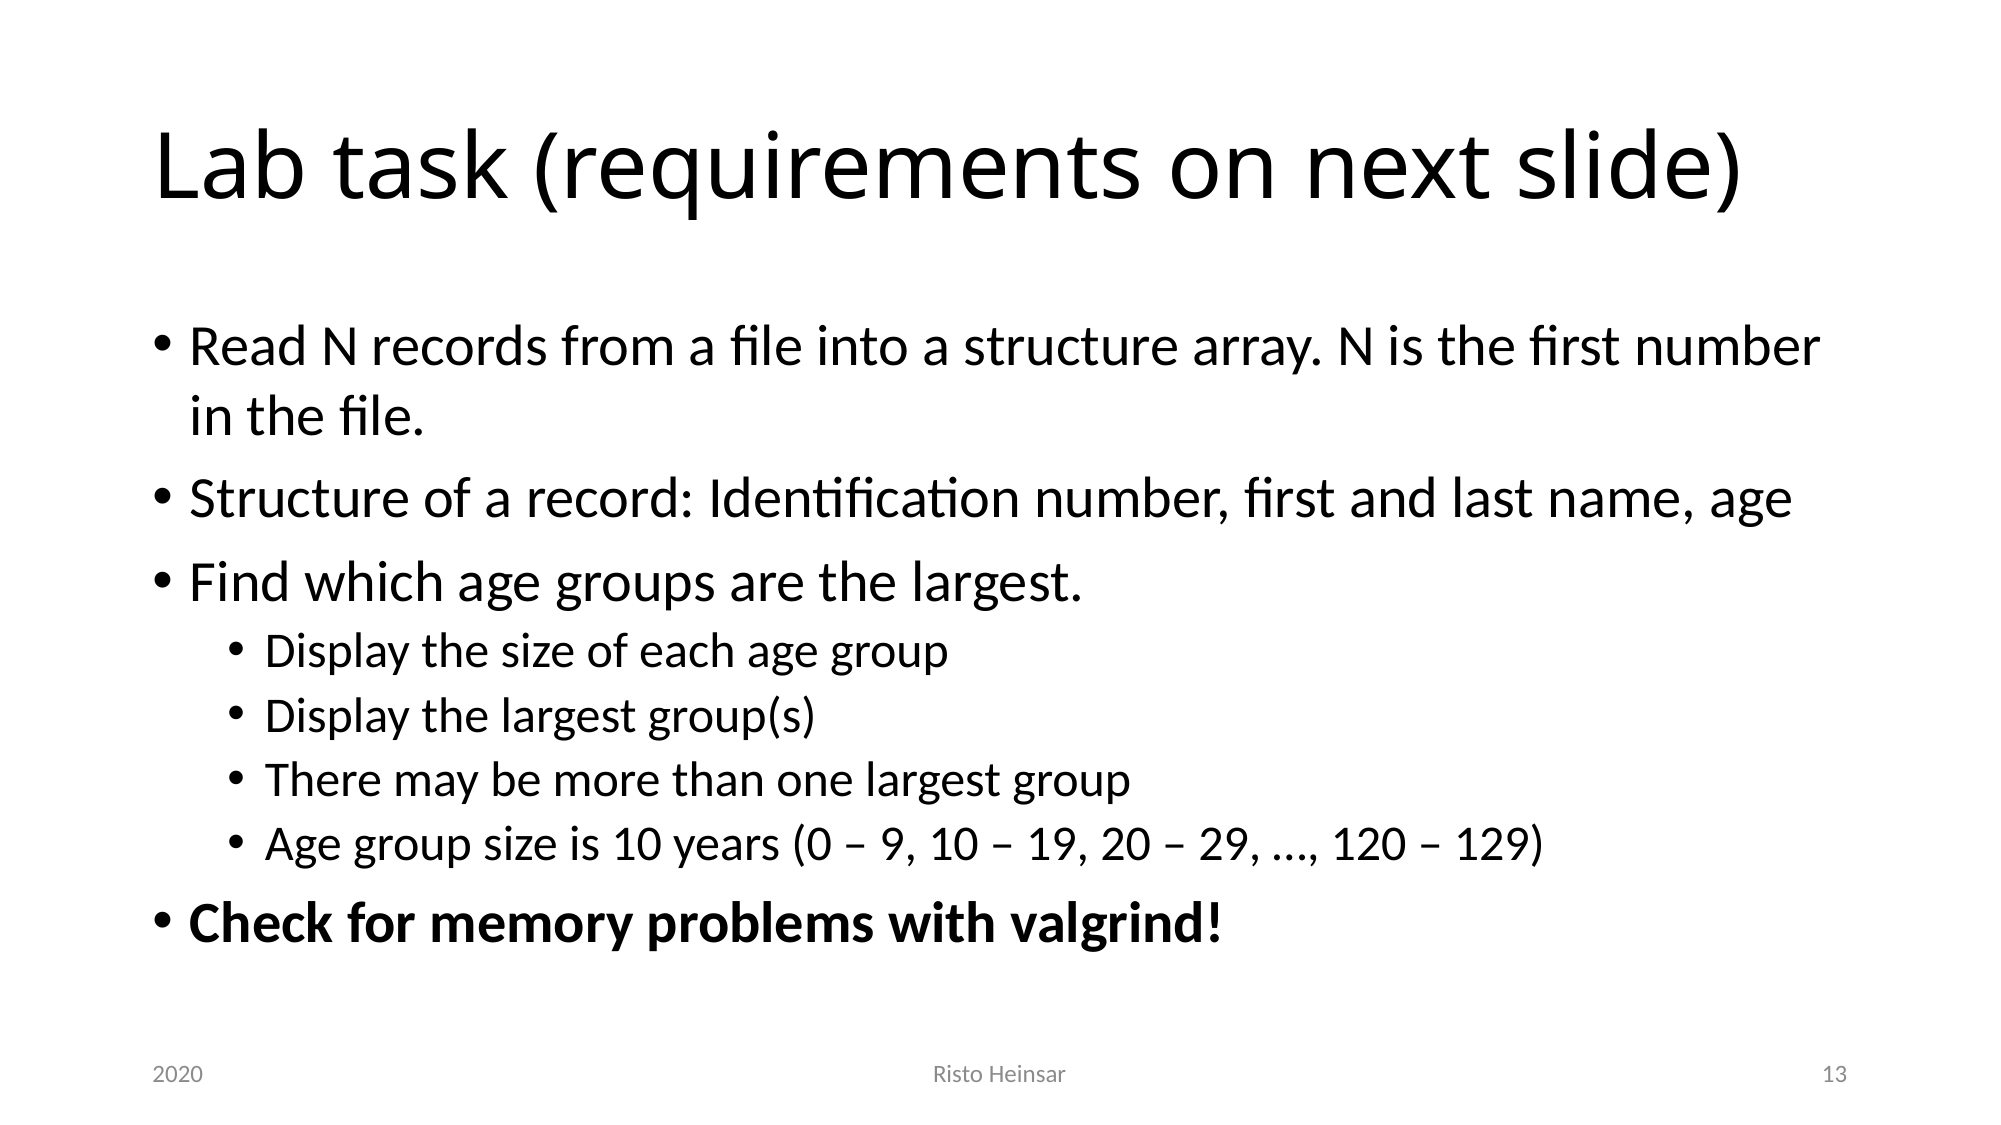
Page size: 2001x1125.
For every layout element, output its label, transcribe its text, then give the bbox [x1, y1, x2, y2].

slide_number 2020 [137, 1042, 588, 1103]
list Read N records from a file into a structure array. N is the first number in the file. Structure of a record: Identification number, first and last name, age Find which age groups are the largest. Display the size of each age group Display the largest group(s) There may be more than one largest group Age group size is 10 years (0 – 9, 10 – 19, 20 – 29, …, 120 – 129) Check for memory problems with valgrind! [137, 299, 1863, 1014]
slide_number 13 [1412, 1042, 1863, 1103]
title Lab task (requirements on next slide) [137, 59, 1863, 278]
footer Risto Heinsar [662, 1042, 1338, 1103]
